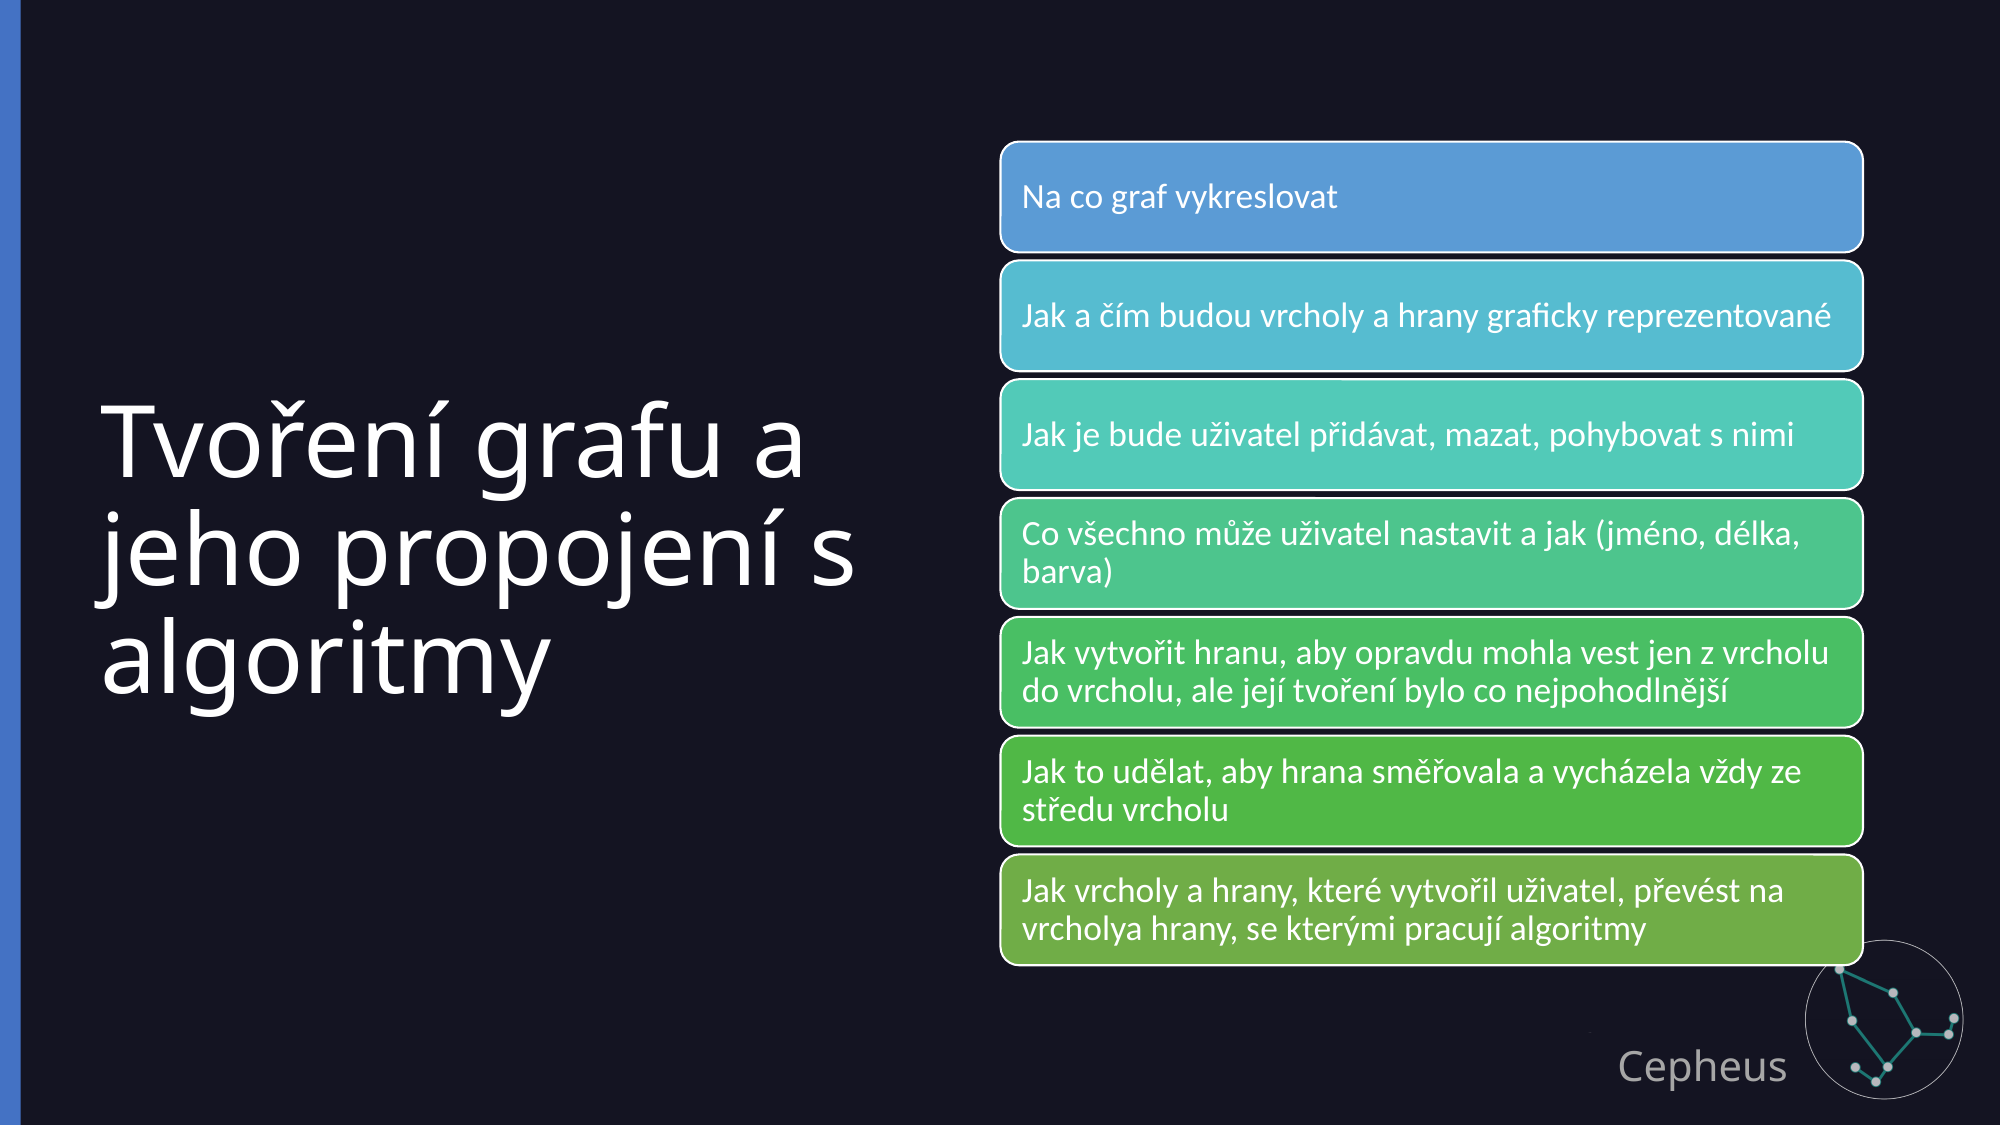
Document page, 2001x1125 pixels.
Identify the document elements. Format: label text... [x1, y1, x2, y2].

text_box [0, 0, 21, 1125]
text_box Cepheus [1580, 1032, 1804, 1098]
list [1000, 101, 1863, 1005]
title Tvoření grafu a jeho propojení s algoritmy [85, 101, 936, 1005]
picture [1804, 939, 1965, 1100]
